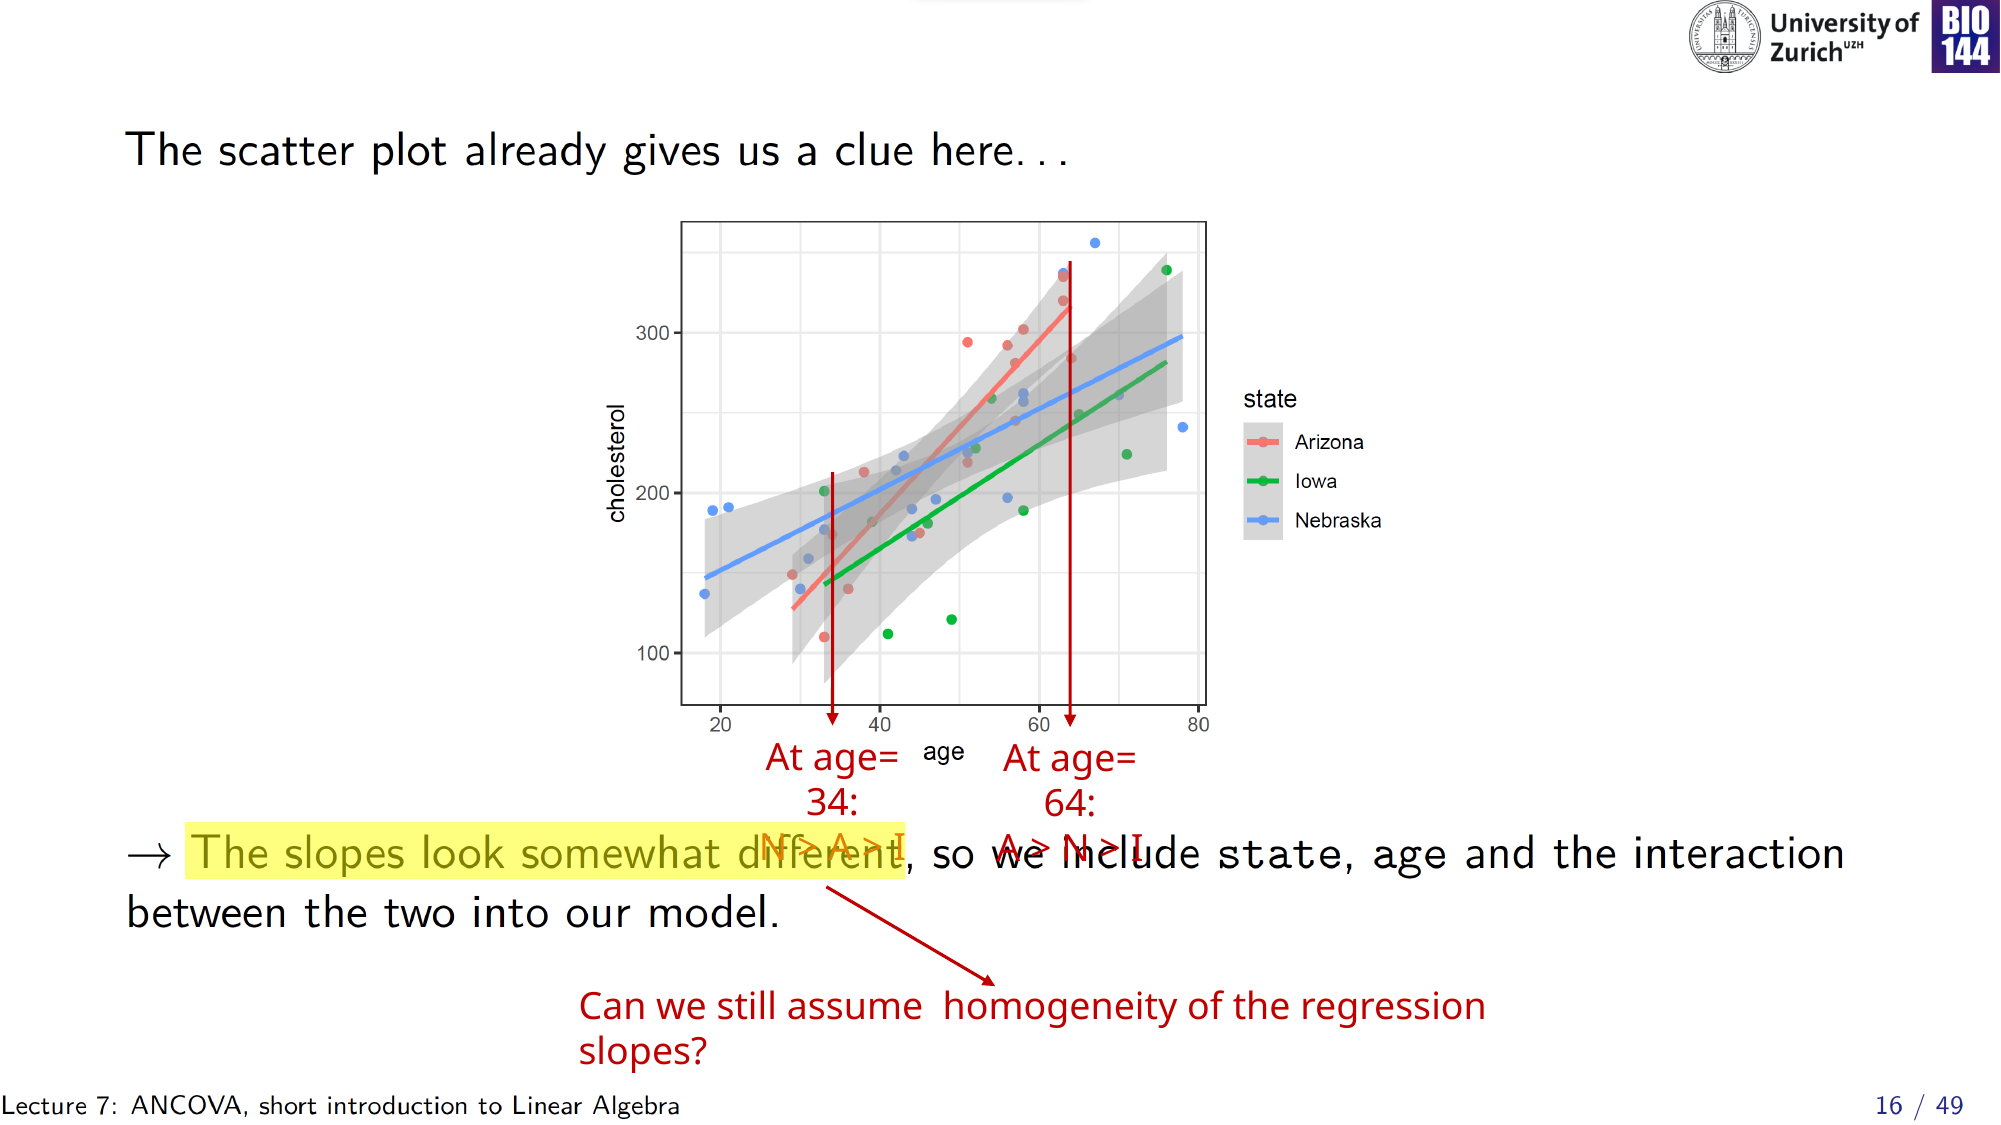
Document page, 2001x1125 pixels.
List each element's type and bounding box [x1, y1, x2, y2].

text_box [825, 886, 996, 987]
picture [0, 0, 2000, 1125]
